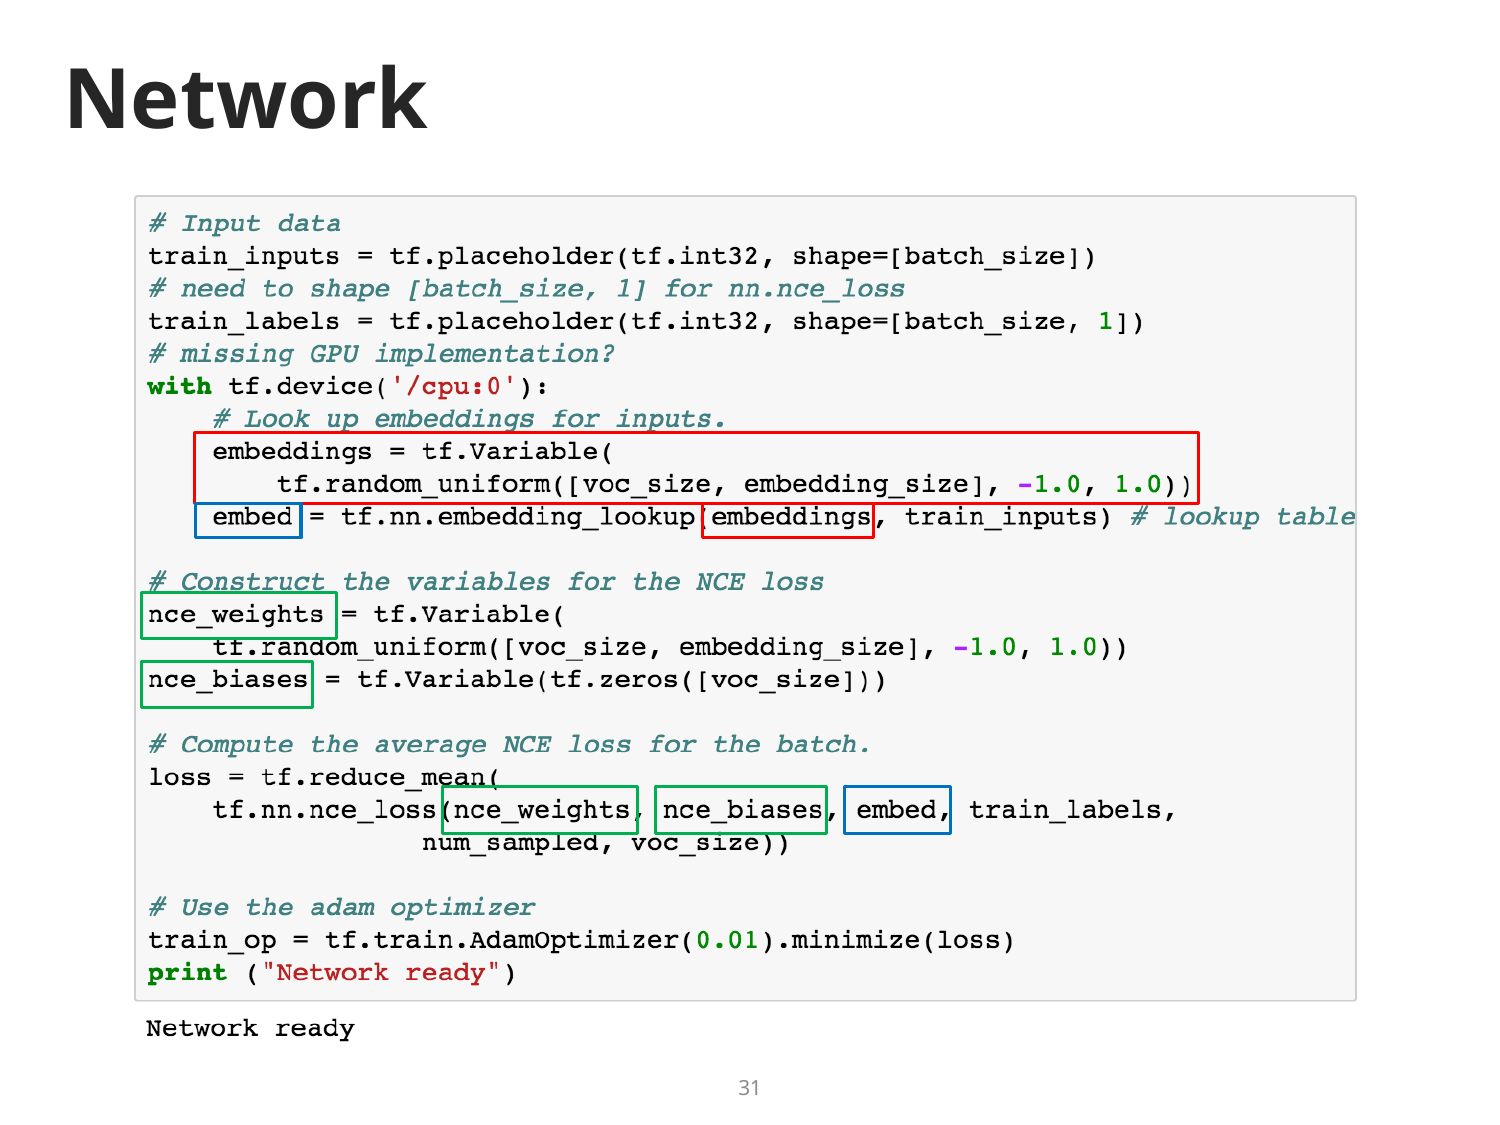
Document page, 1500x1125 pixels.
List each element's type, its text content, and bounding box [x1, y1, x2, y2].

slide_number 31 [575, 1058, 925, 1119]
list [128, 183, 1372, 1048]
title Network [48, 41, 1456, 149]
